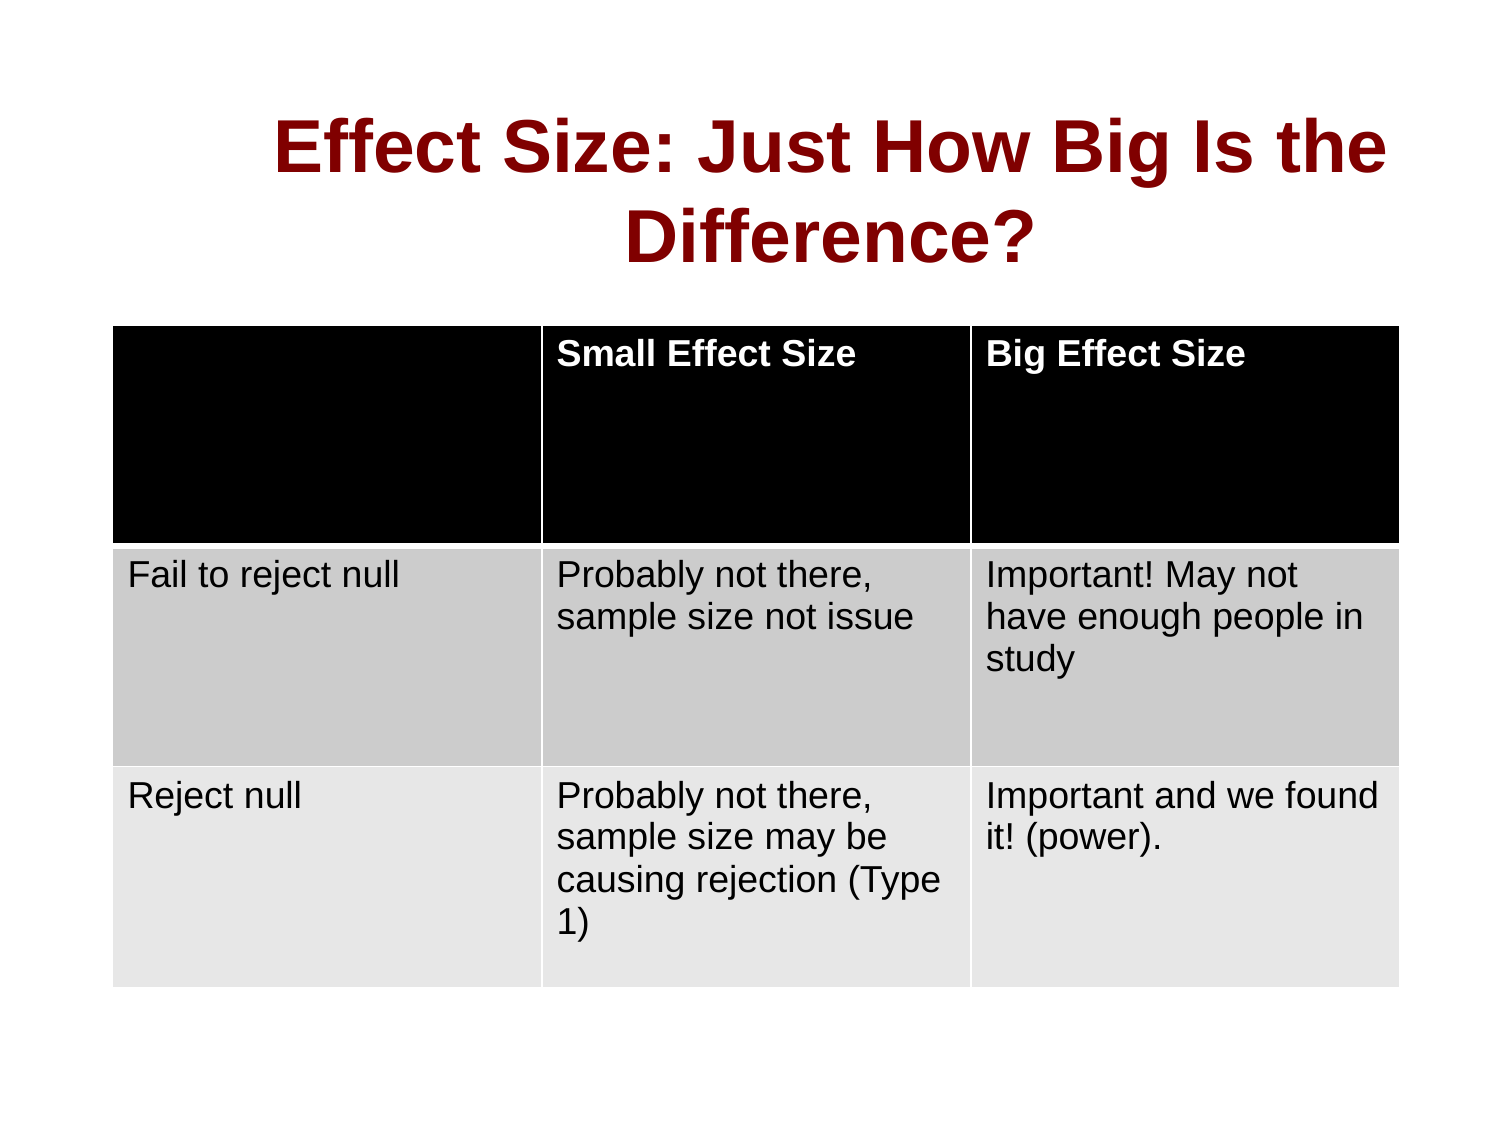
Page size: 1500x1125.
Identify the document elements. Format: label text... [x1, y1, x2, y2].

table_cell Probably not there, sample size not issue [543, 549, 970, 766]
table_cell Fail to reject null [113, 549, 541, 766]
table_header [113, 326, 541, 543]
table_cell Important and we found it! (power). [972, 767, 1399, 987]
table_cell Reject null [113, 767, 541, 987]
text_box Effect Size: Just How Big Is the Difference? [162, 149, 1500, 225]
table_cell Important! May not have enough people in study [972, 549, 1399, 766]
table_header Big Effect Size [972, 326, 1399, 543]
table_cell Probably not there, sample size may be causing rejection (Type 1) [543, 767, 970, 987]
table_header Small Effect Size [543, 326, 970, 543]
